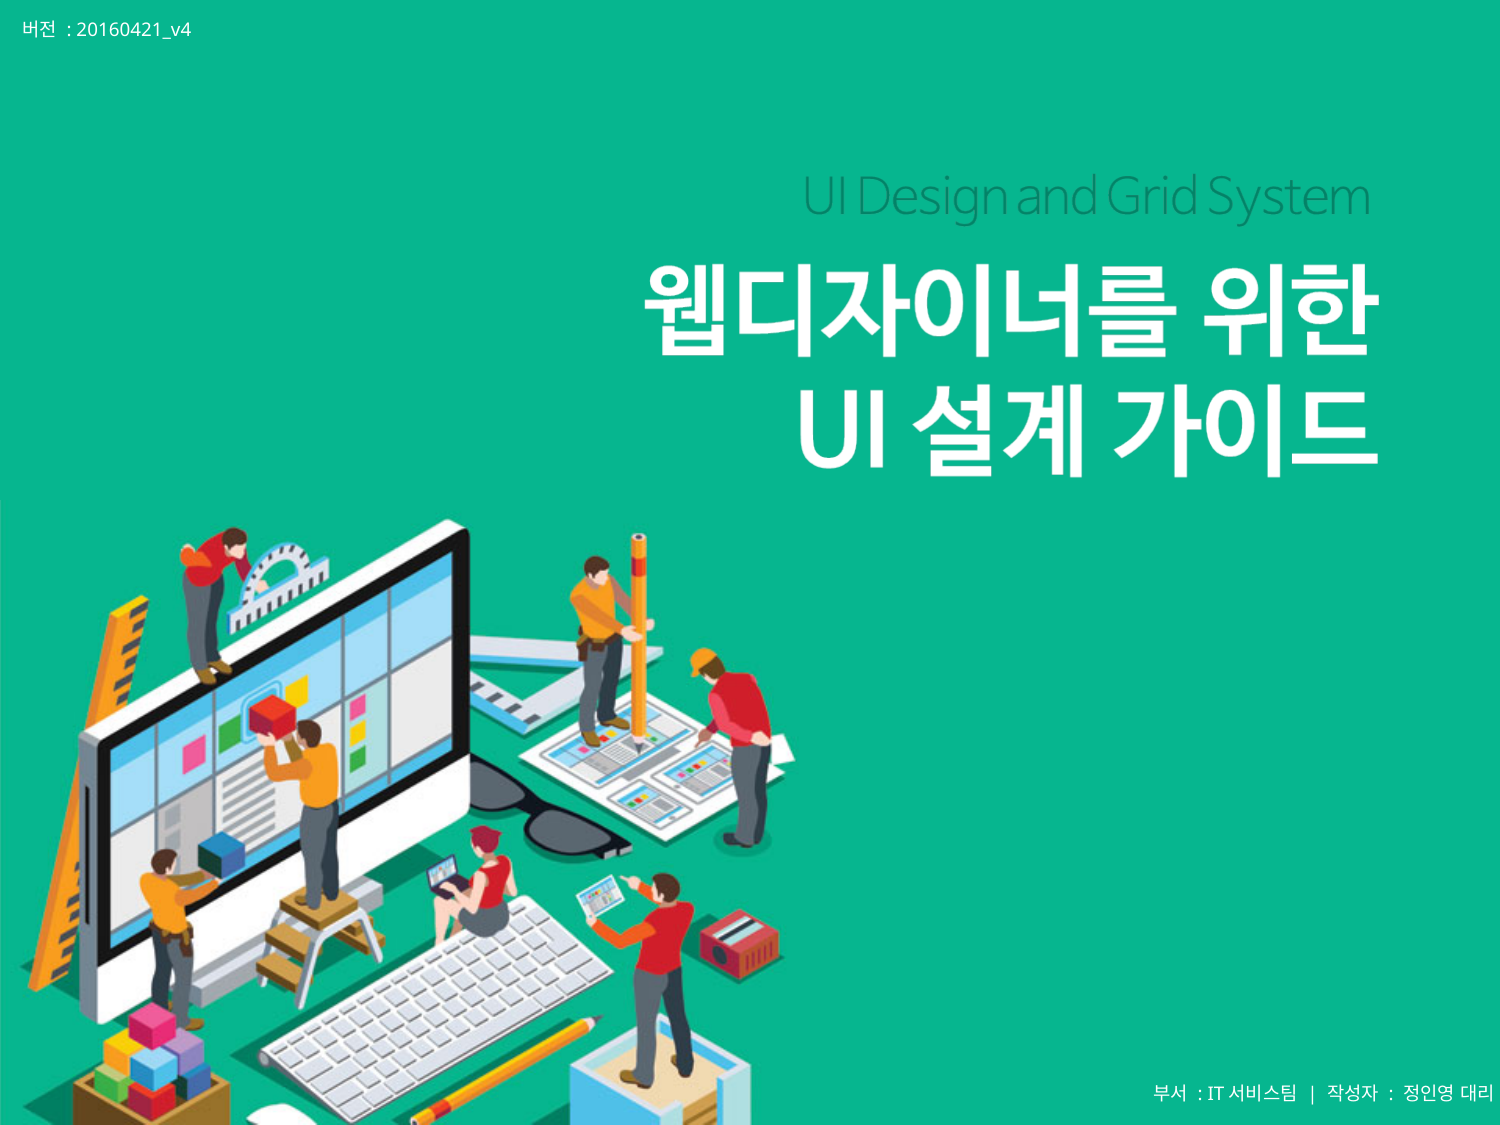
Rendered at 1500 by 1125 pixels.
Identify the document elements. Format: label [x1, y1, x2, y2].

picture [0, 500, 1024, 1125]
picture [643, 172, 1383, 480]
